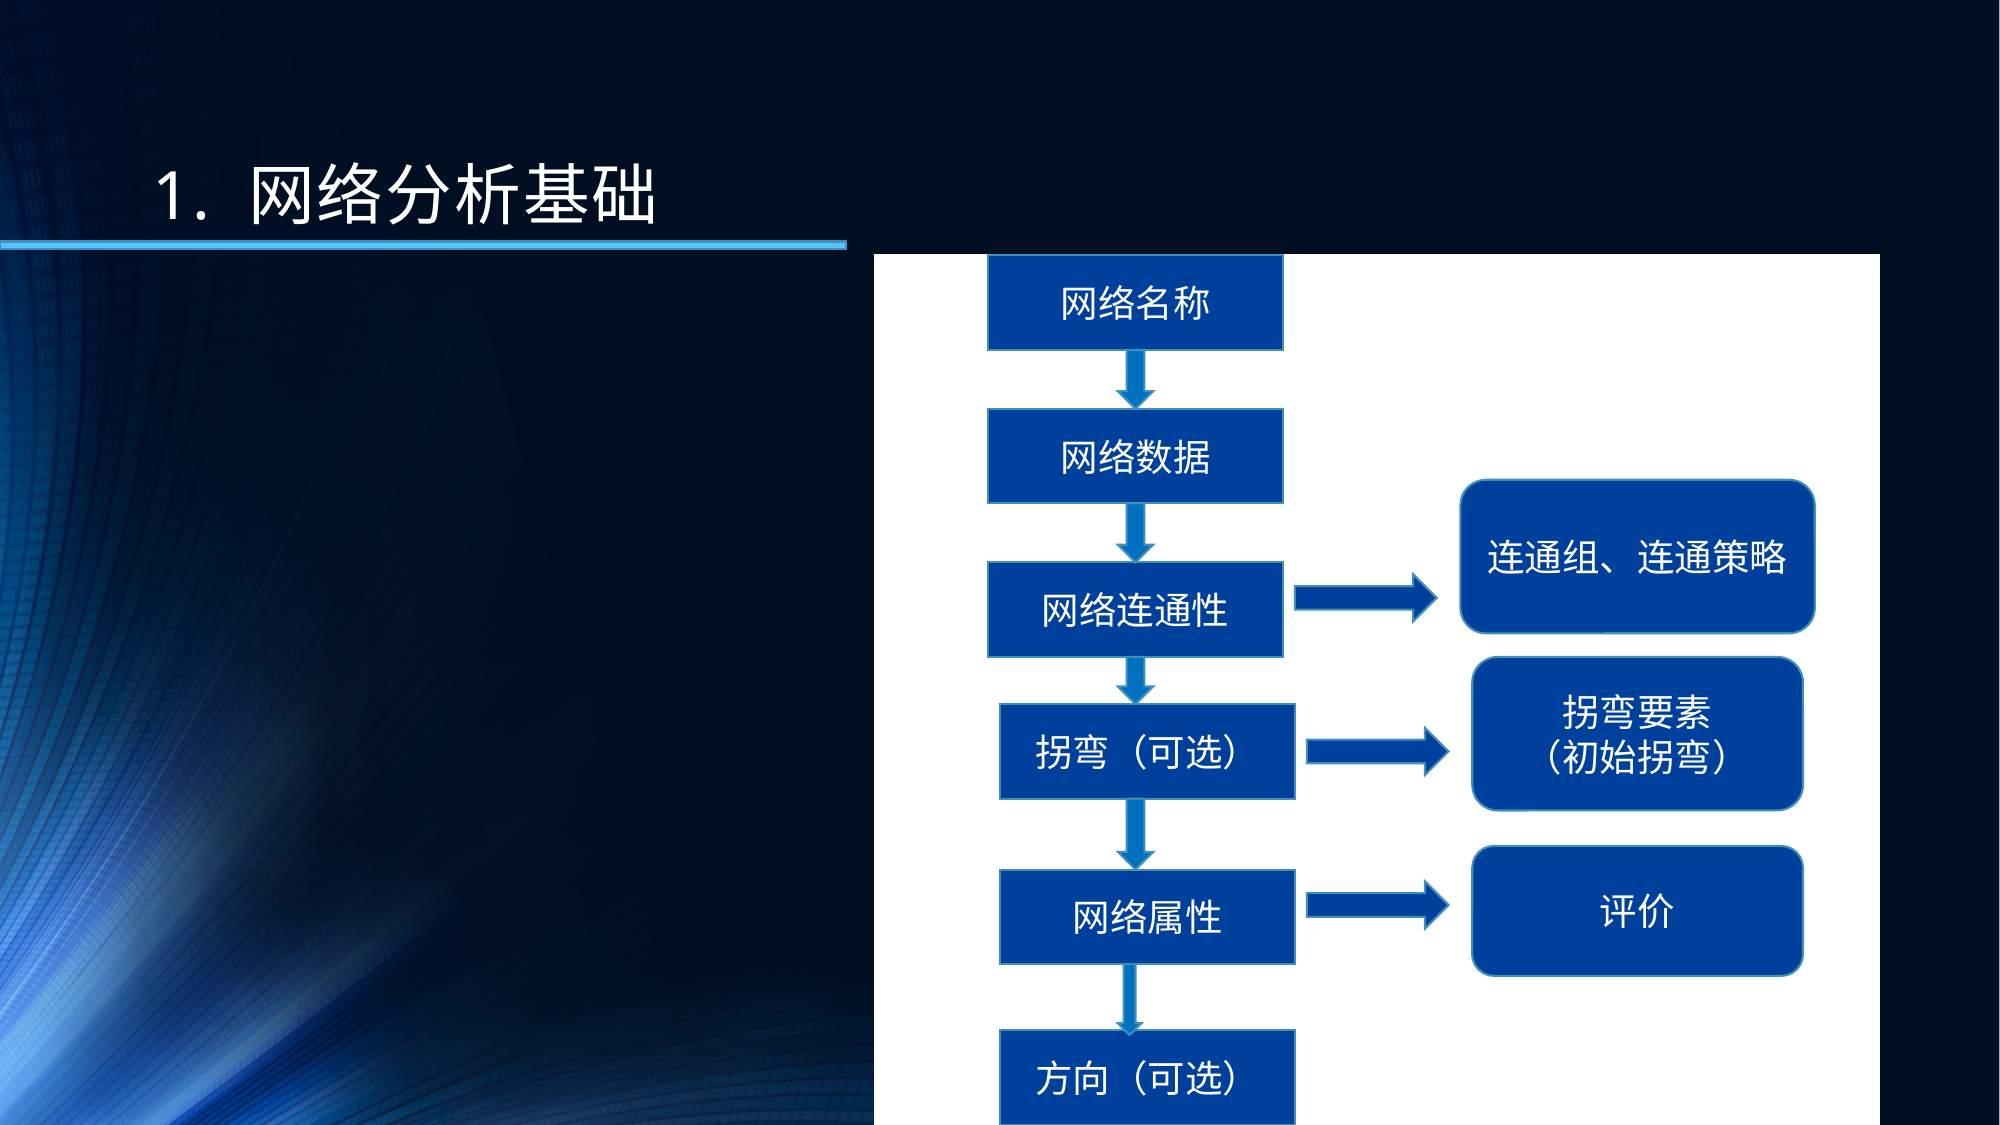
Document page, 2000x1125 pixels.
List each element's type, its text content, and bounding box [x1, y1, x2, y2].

text_box [1137, 254, 1880, 1125]
title 1. 网络分析基础 [137, 16, 1638, 242]
text_box 拐弯（可选） [999, 703, 1296, 800]
text_box 网络名称 [987, 254, 1284, 351]
text_box [874, 254, 1132, 1125]
text_box [1115, 502, 1156, 564]
text_box 拐弯要素 （初始拐弯） [1471, 655, 1805, 812]
text_box 网络属性 [999, 869, 1296, 965]
text_box 方向（可选） [999, 1029, 1296, 1125]
text_box [1115, 655, 1156, 706]
text_box [1305, 725, 1451, 778]
text_box 评价 [1471, 844, 1805, 977]
text_box [1293, 571, 1439, 624]
text_box 连通组、连通策略 [1459, 478, 1816, 635]
picture [0, 0, 2000, 1125]
text_box [1115, 963, 1144, 1037]
text_box 网络数据 [987, 408, 1284, 504]
text_box [1305, 878, 1451, 932]
text_box 网络连通性 [987, 561, 1284, 658]
text_box [1115, 348, 1156, 411]
text_box [1115, 797, 1156, 871]
